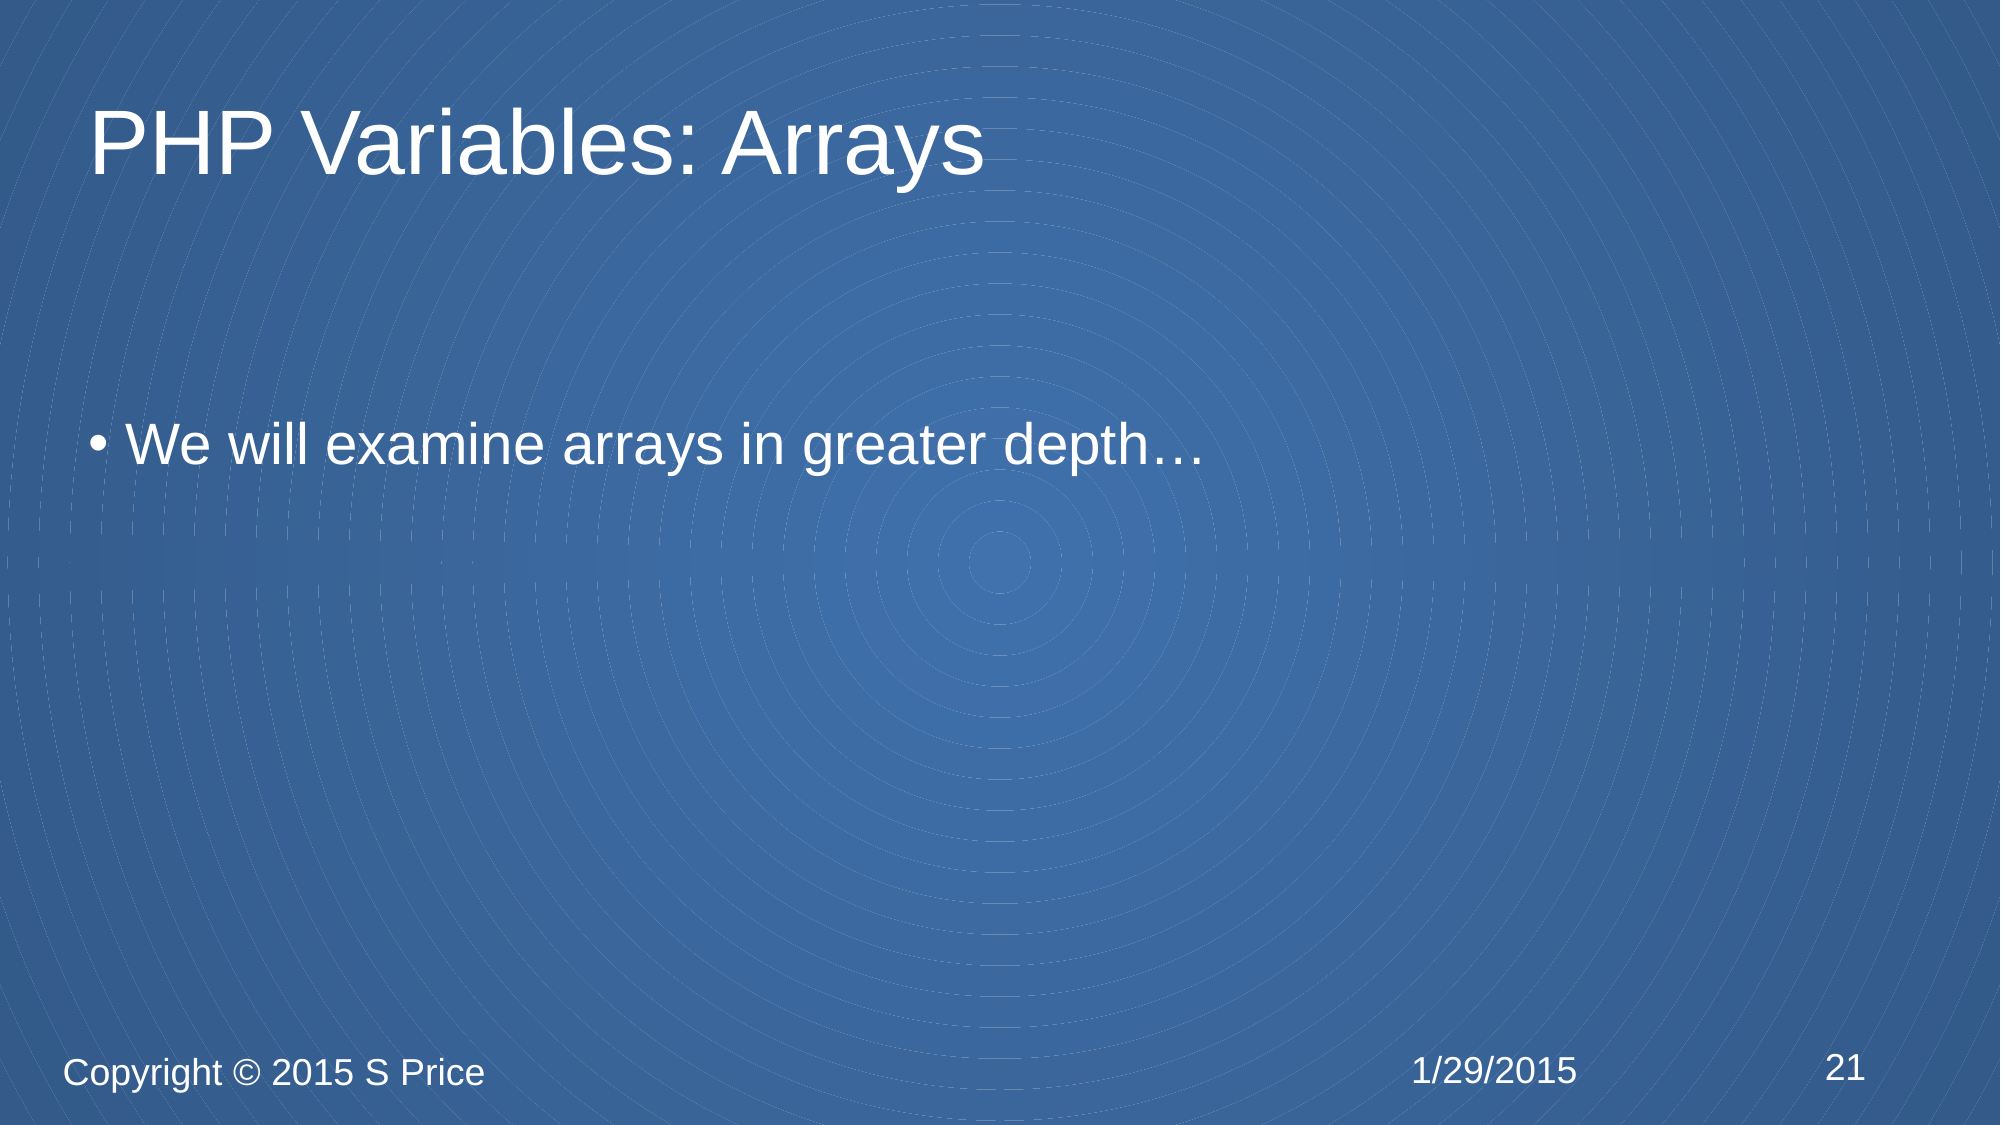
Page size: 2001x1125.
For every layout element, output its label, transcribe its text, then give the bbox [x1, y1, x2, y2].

subtitle We will examine arrays in greater depth… [88, 239, 1888, 1011]
footer Copyright © 2015 S Price [48, 1039, 1397, 1101]
slide_number 21 [1810, 1034, 1901, 1097]
title PHP Variables: Arrays [88, 51, 1888, 239]
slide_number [1396, 1038, 1659, 1100]
